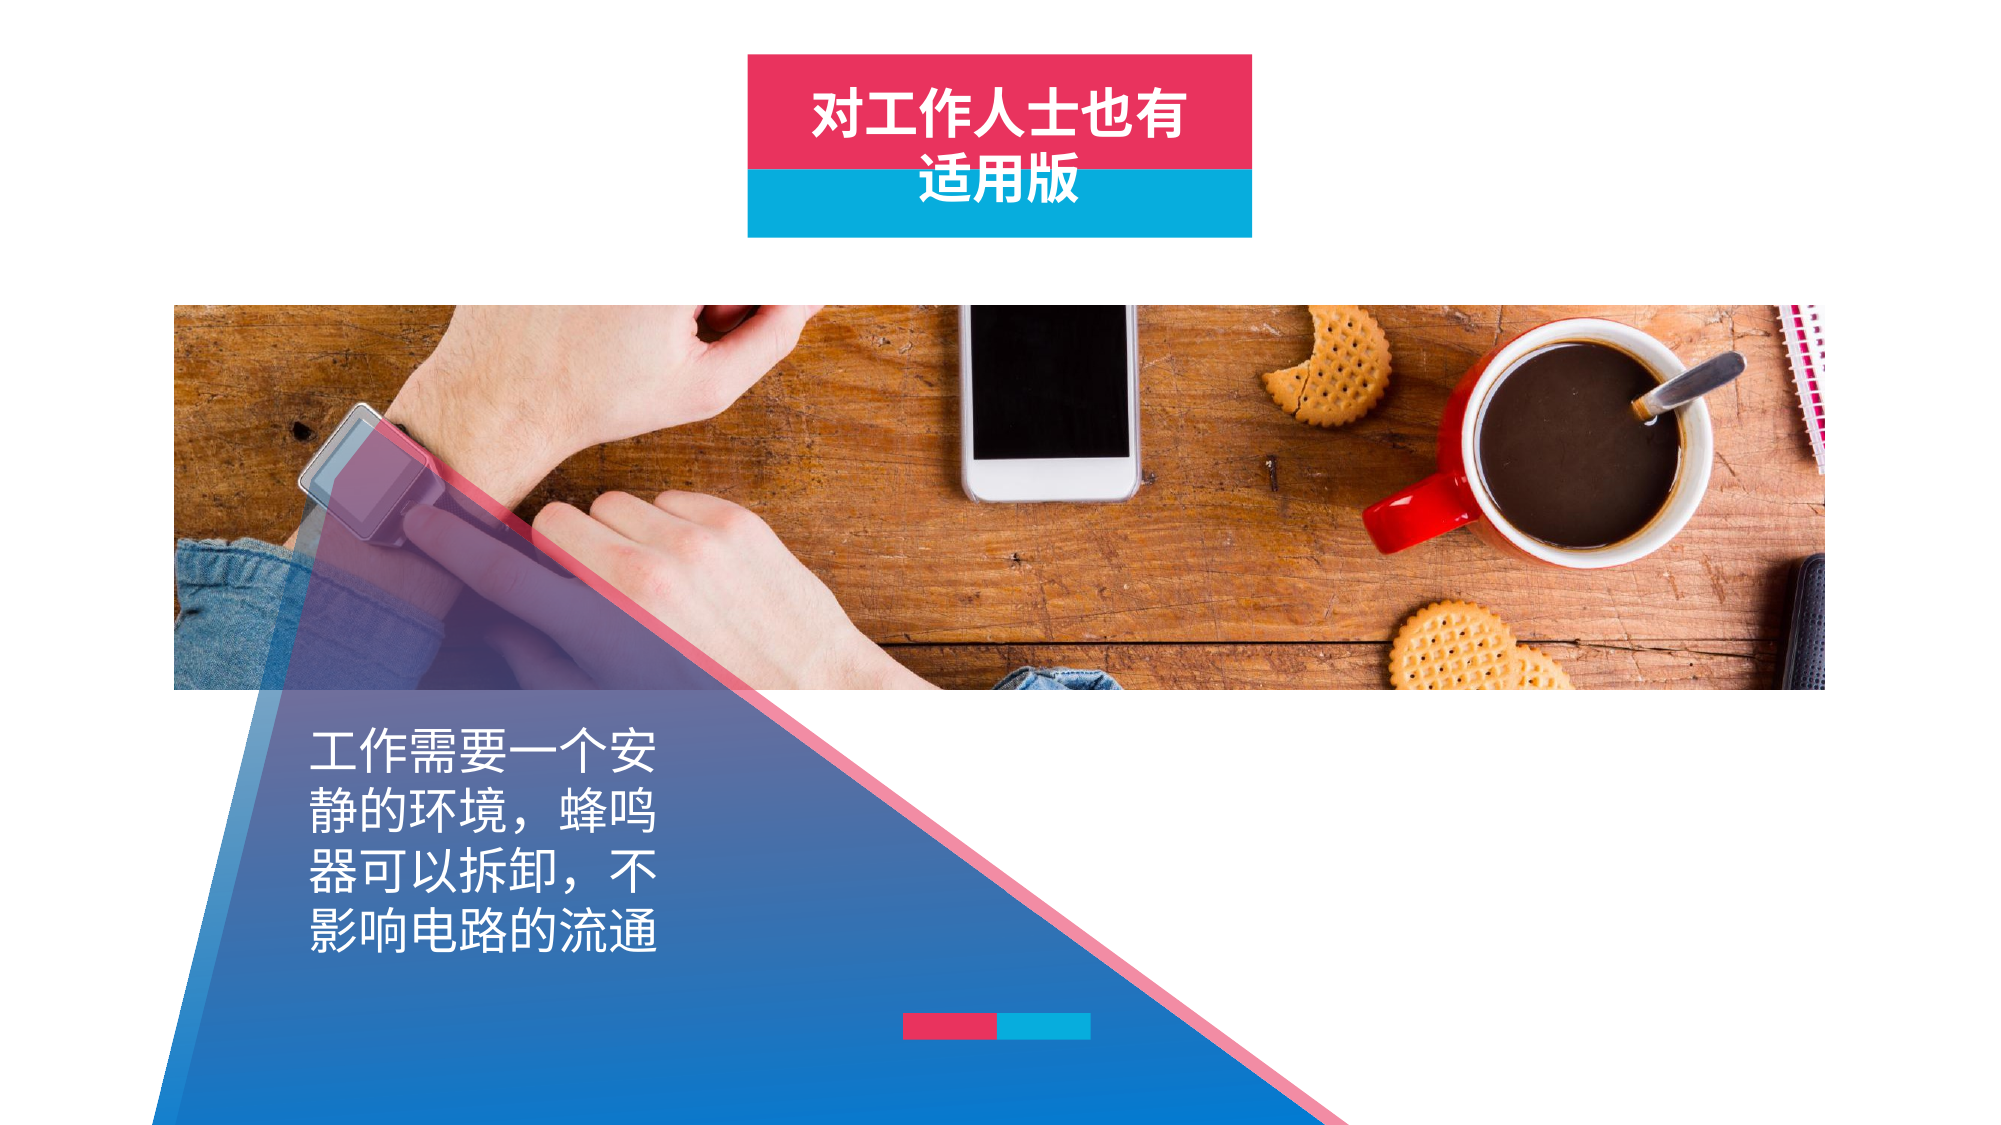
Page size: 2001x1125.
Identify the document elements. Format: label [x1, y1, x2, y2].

text_box [747, 54, 1253, 1040]
text_box [270, 712, 880, 970]
text_box [150, 690, 1328, 1125]
picture [174, 305, 747, 690]
text_box [1213, 1040, 1351, 1125]
text_box [735, 690, 747, 699]
picture [1253, 305, 1825, 690]
